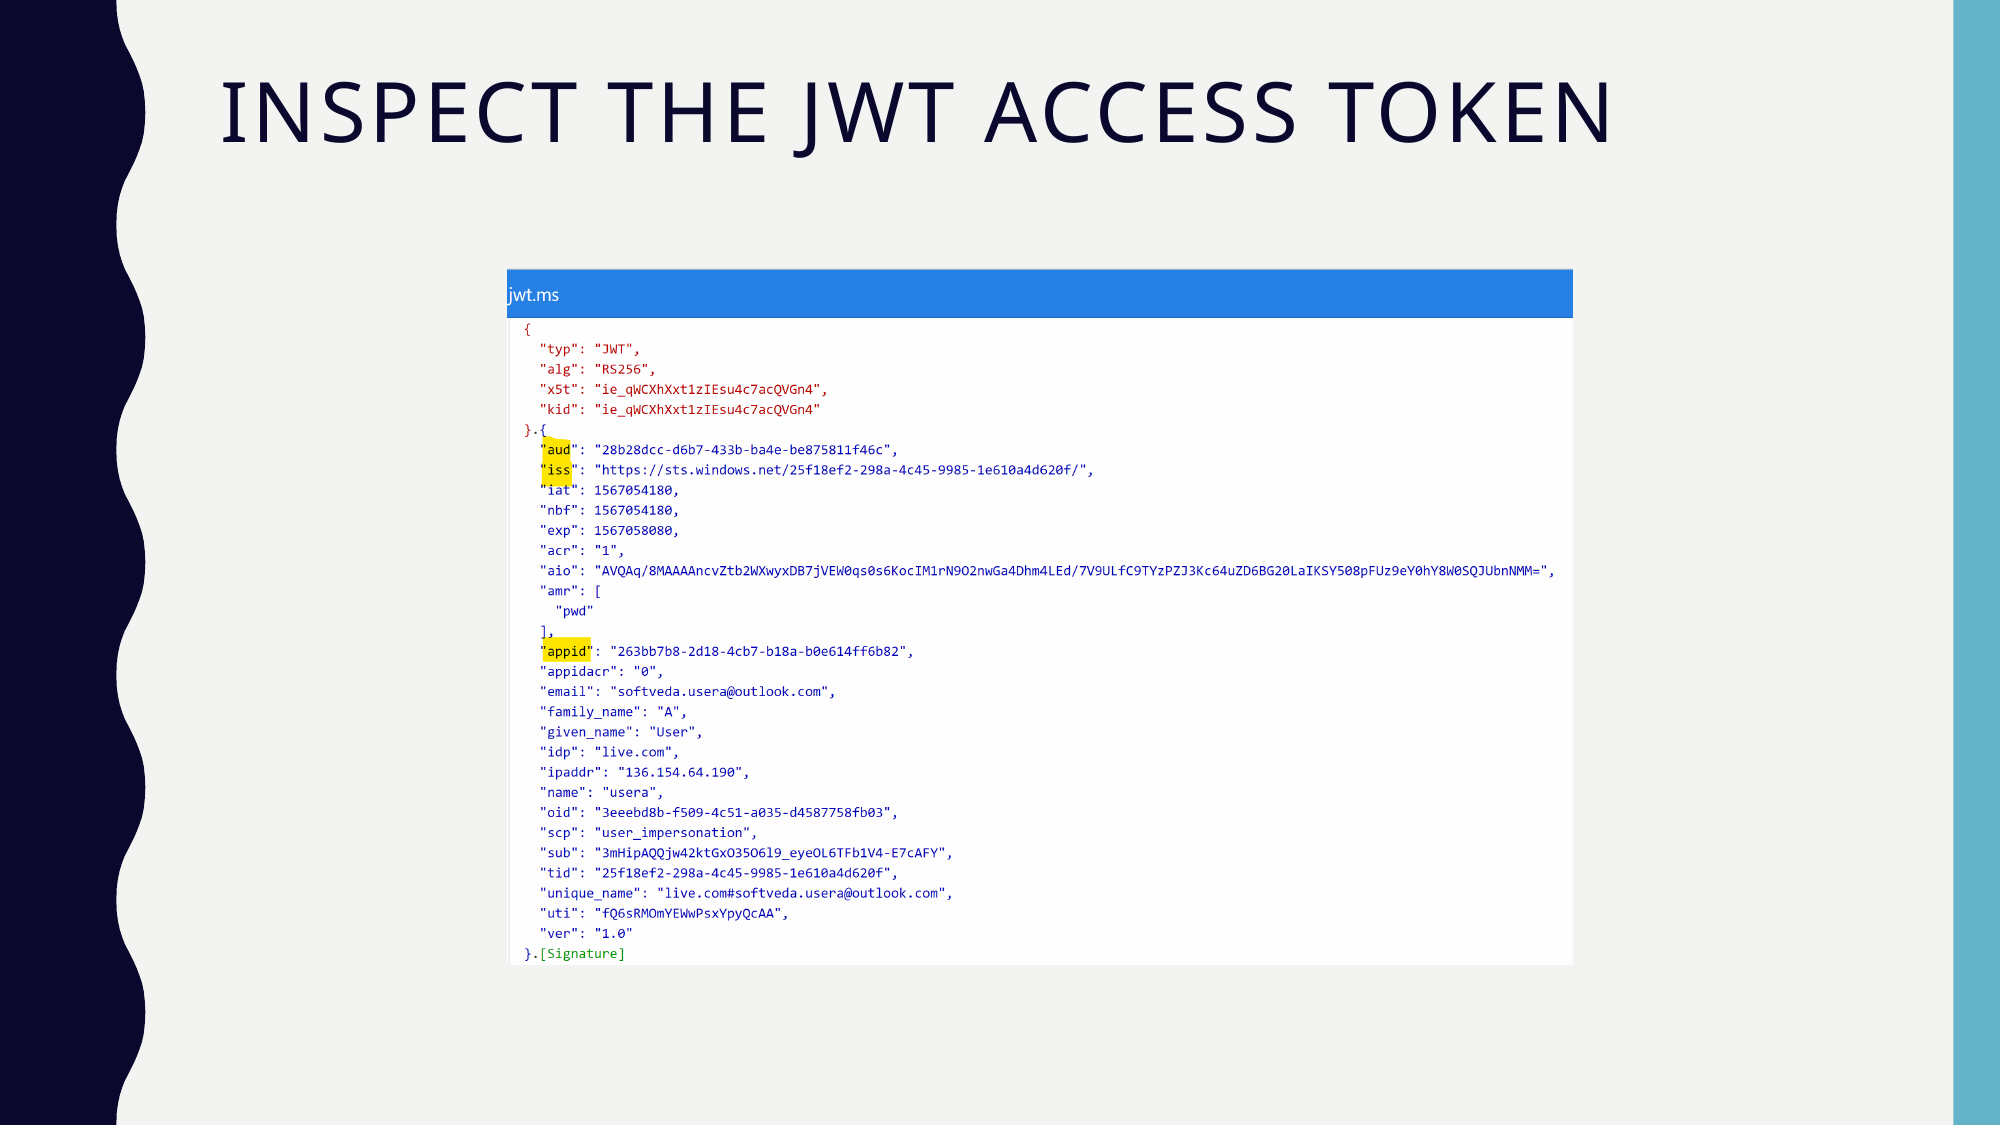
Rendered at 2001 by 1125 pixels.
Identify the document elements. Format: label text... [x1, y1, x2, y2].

title Inspect The JWT Access Token [205, 62, 1875, 205]
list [507, 268, 1573, 965]
